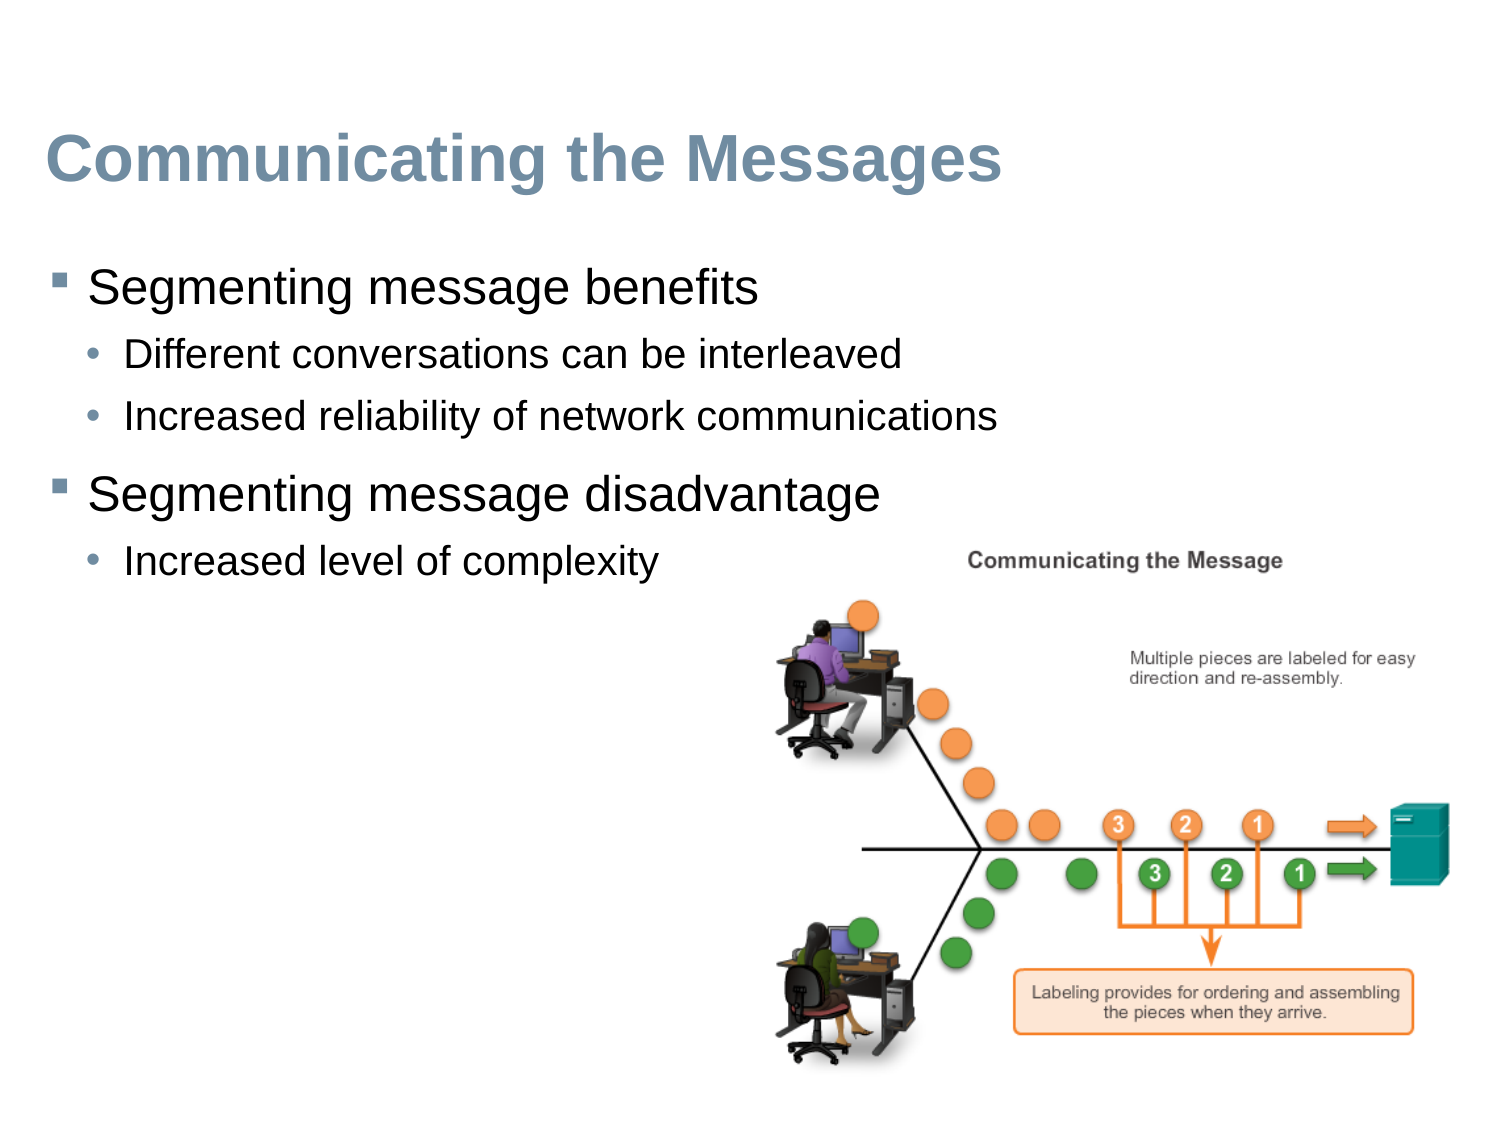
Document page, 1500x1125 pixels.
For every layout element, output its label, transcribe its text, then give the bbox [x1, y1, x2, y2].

list Segmenting message benefits Different conversations can be interleaved Increased reliability of network communications Segmenting message disadvantage Increased level of complexity [34, 252, 1468, 1061]
picture [762, 534, 1463, 1088]
title Communicating the Messages [31, 64, 1471, 203]
